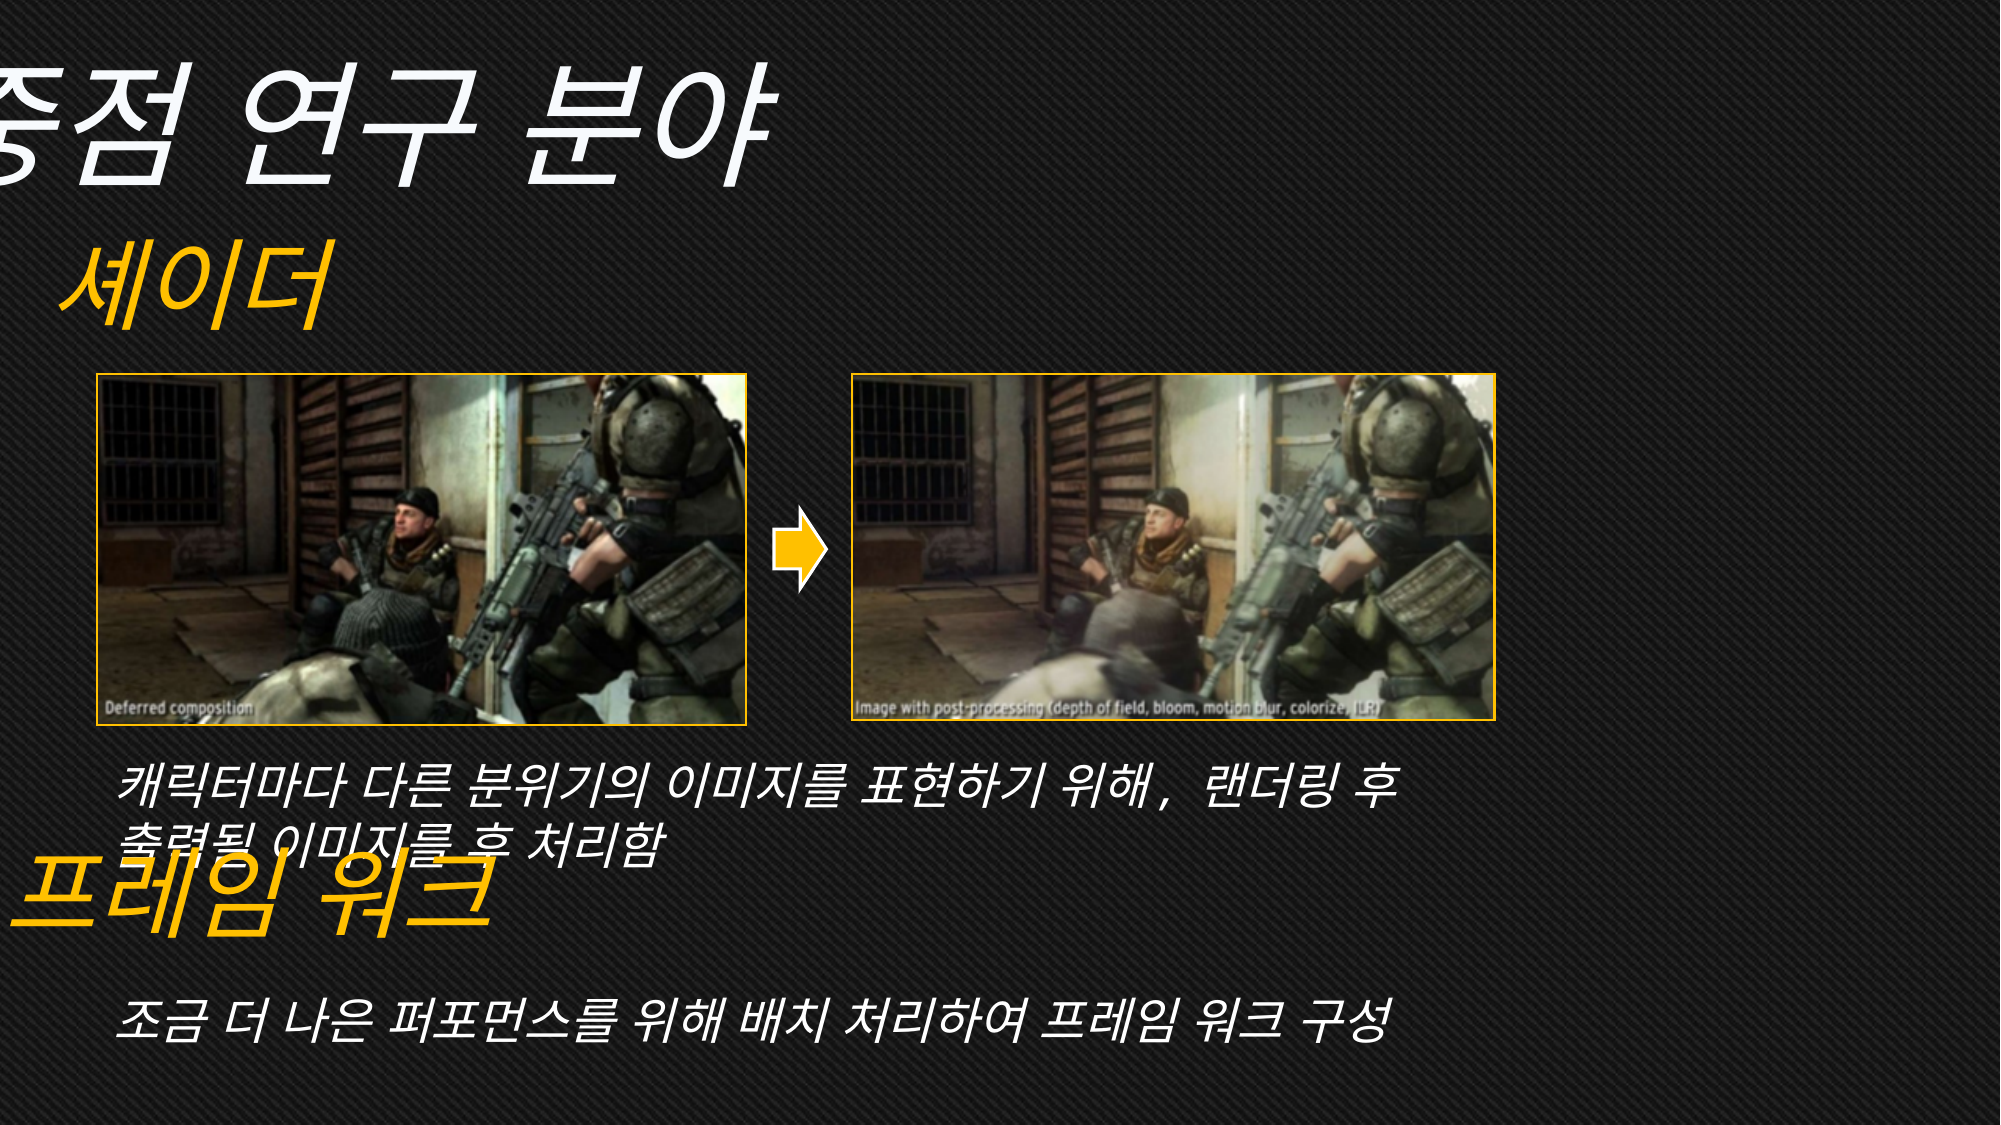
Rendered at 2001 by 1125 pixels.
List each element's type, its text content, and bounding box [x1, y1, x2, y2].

text_box 프레임 워크 [0, 823, 508, 958]
text_box 중점 연구 분야 [0, 31, 778, 212]
picture [0, 0, 2000, 1125]
text_box 셰이더 [35, 214, 370, 350]
text_box [772, 504, 829, 594]
text_box 조금 더 나은 퍼포먼스를 위해 배치 처리하여 프레임 워크 구성 [98, 982, 1440, 1057]
text_box 캐릭터마다 다른 분위기의 이미지를 표현하기 위해, 랜더링 후 출력될 이미지를 후 처리함 [98, 747, 1440, 883]
